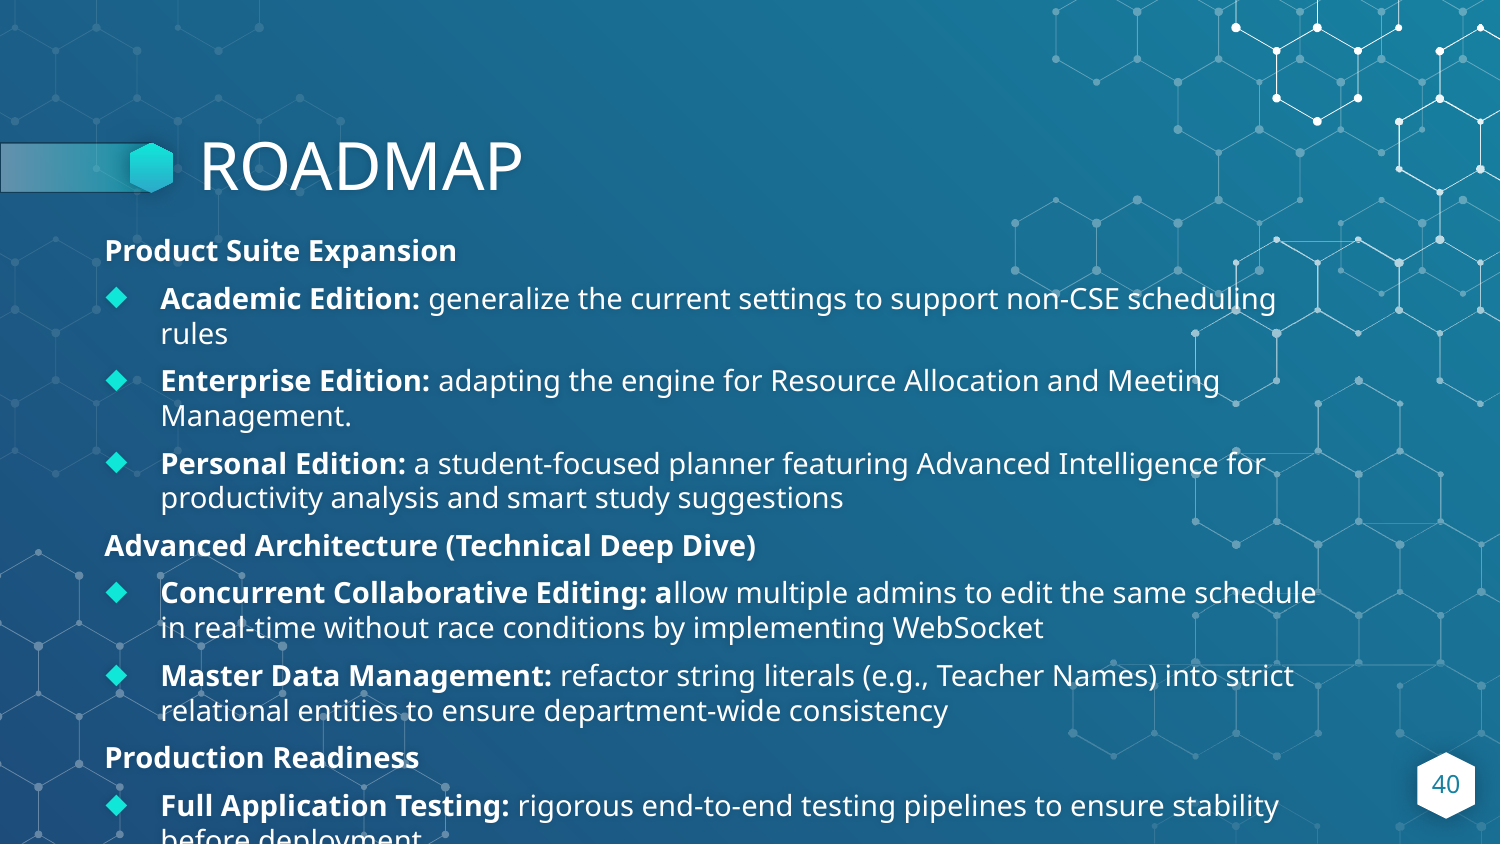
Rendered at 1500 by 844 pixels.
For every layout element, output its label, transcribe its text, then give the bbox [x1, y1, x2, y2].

slide_number 40 [1417, 752, 1475, 819]
title ROADMAP [198, 140, 1302, 198]
text_box Product Suite Expansion Academic Edition: generalize the current settings to support non-CSE scheduling rules Enterprise Edition: adapting the engine for Resource Allocation and Meeting Management. Personal Edition: a student-focused planner featuring Advanced Intelligence for productivity analysis and smart study suggestions Advanced Architecture (Technical Deep Dive) Concurrent Collaborative Editing: allow multiple admins to edit the same schedule in real-time without race conditions by implementing WebSocket Master Data Management: refactor string literals (e.g., Teacher Names) into strict relational entities to ensure department-wide consistency Production Readiness Full Application Testing: rigorous end-to-end testing pipelines to ensure stability before deployment [85, 232, 1333, 844]
